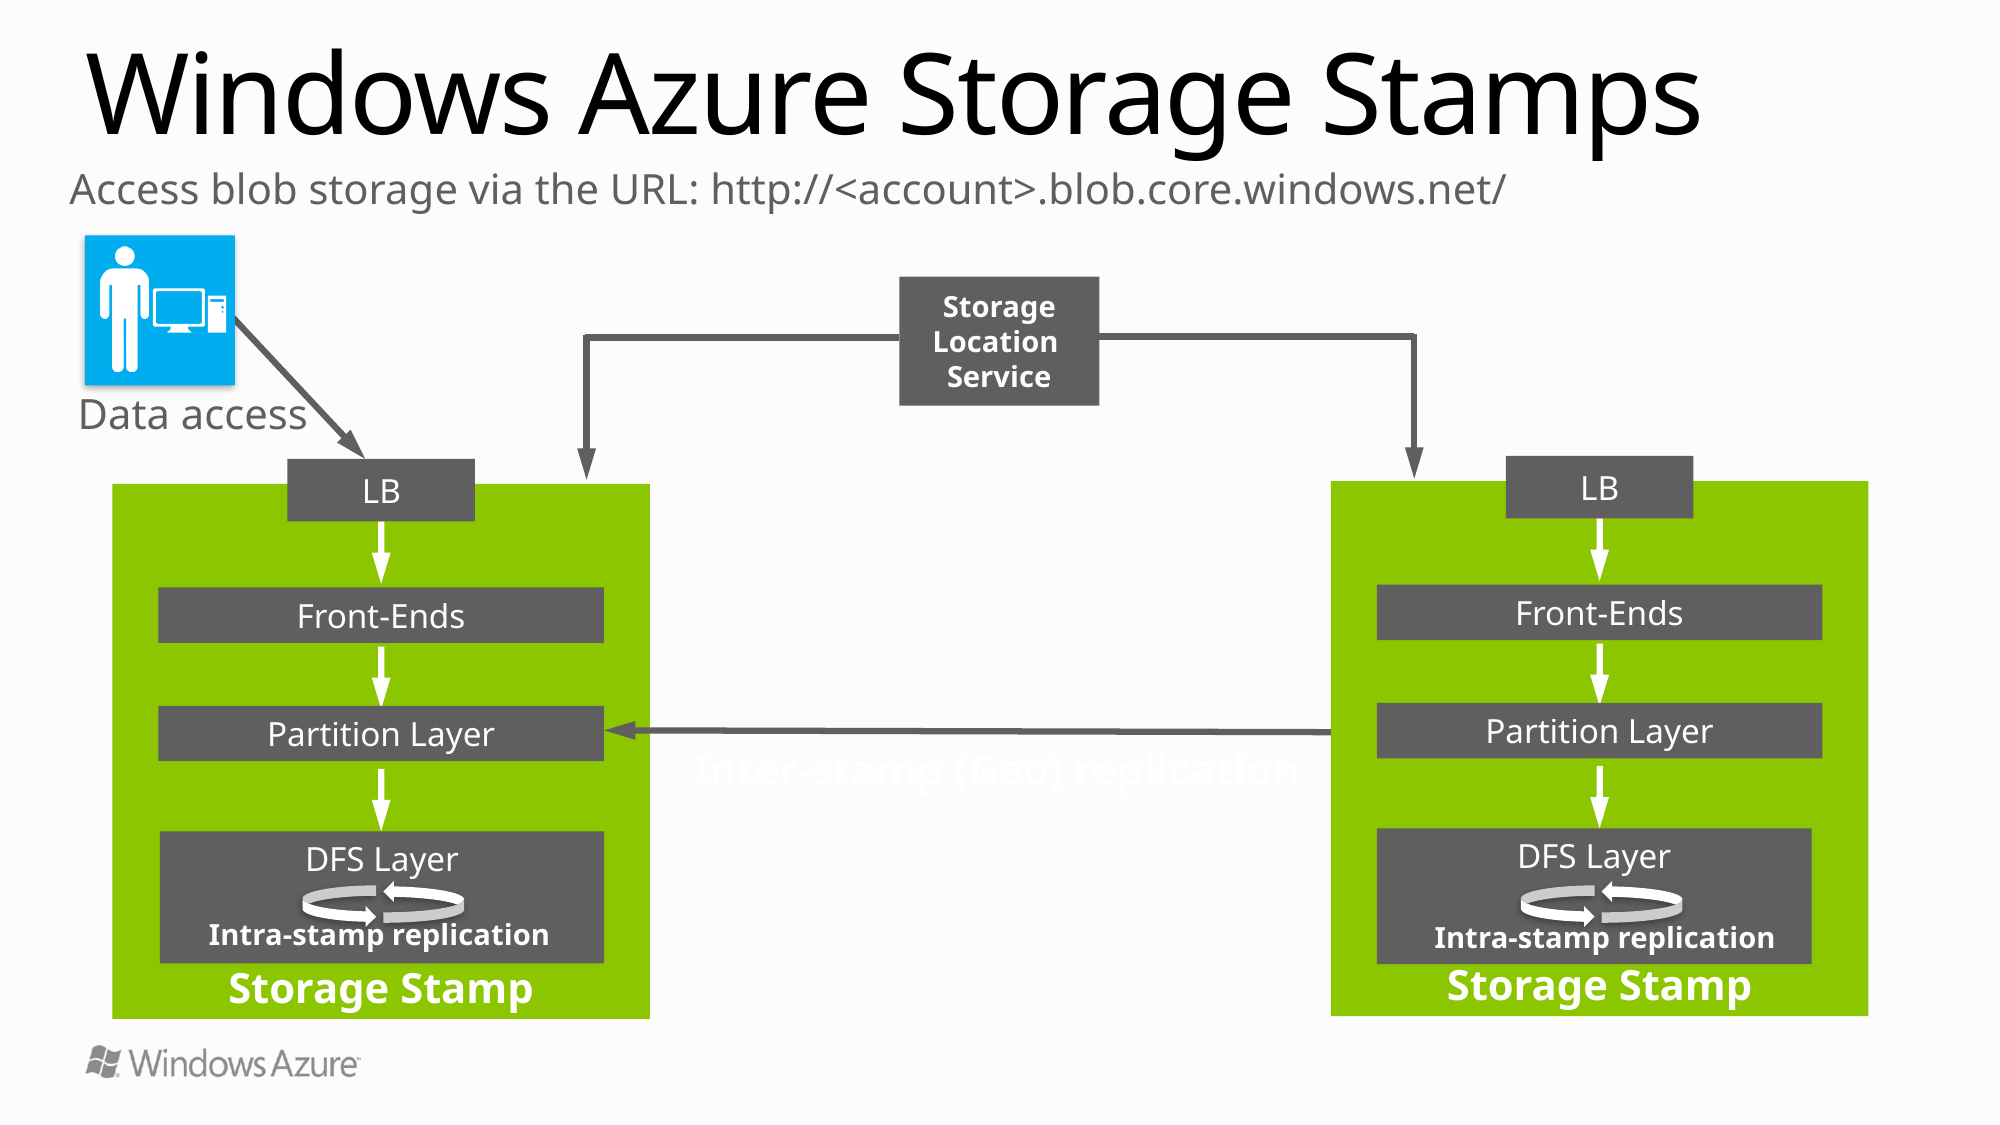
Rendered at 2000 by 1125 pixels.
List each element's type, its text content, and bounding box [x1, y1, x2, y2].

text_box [1429, 880, 1781, 964]
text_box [603, 730, 1325, 803]
text_box Front-Ends [158, 587, 604, 643]
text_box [84, 308, 366, 460]
text_box Storage Location Service [899, 276, 1100, 406]
text_box Partition Layer [158, 705, 604, 762]
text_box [1099, 334, 1415, 479]
text_box Access blob storage via the URL: http://<account>.blob.core.windows.net/ [54, 155, 1533, 220]
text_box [1330, 455, 1869, 1017]
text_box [204, 880, 556, 960]
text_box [584, 335, 900, 480]
text_box LB [287, 458, 475, 522]
title Windows Azure Storage Stamps [85, 37, 1914, 138]
text_box DFS Layer [159, 831, 605, 964]
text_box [84, 235, 236, 386]
text_box Storage Stamp [112, 483, 650, 1019]
